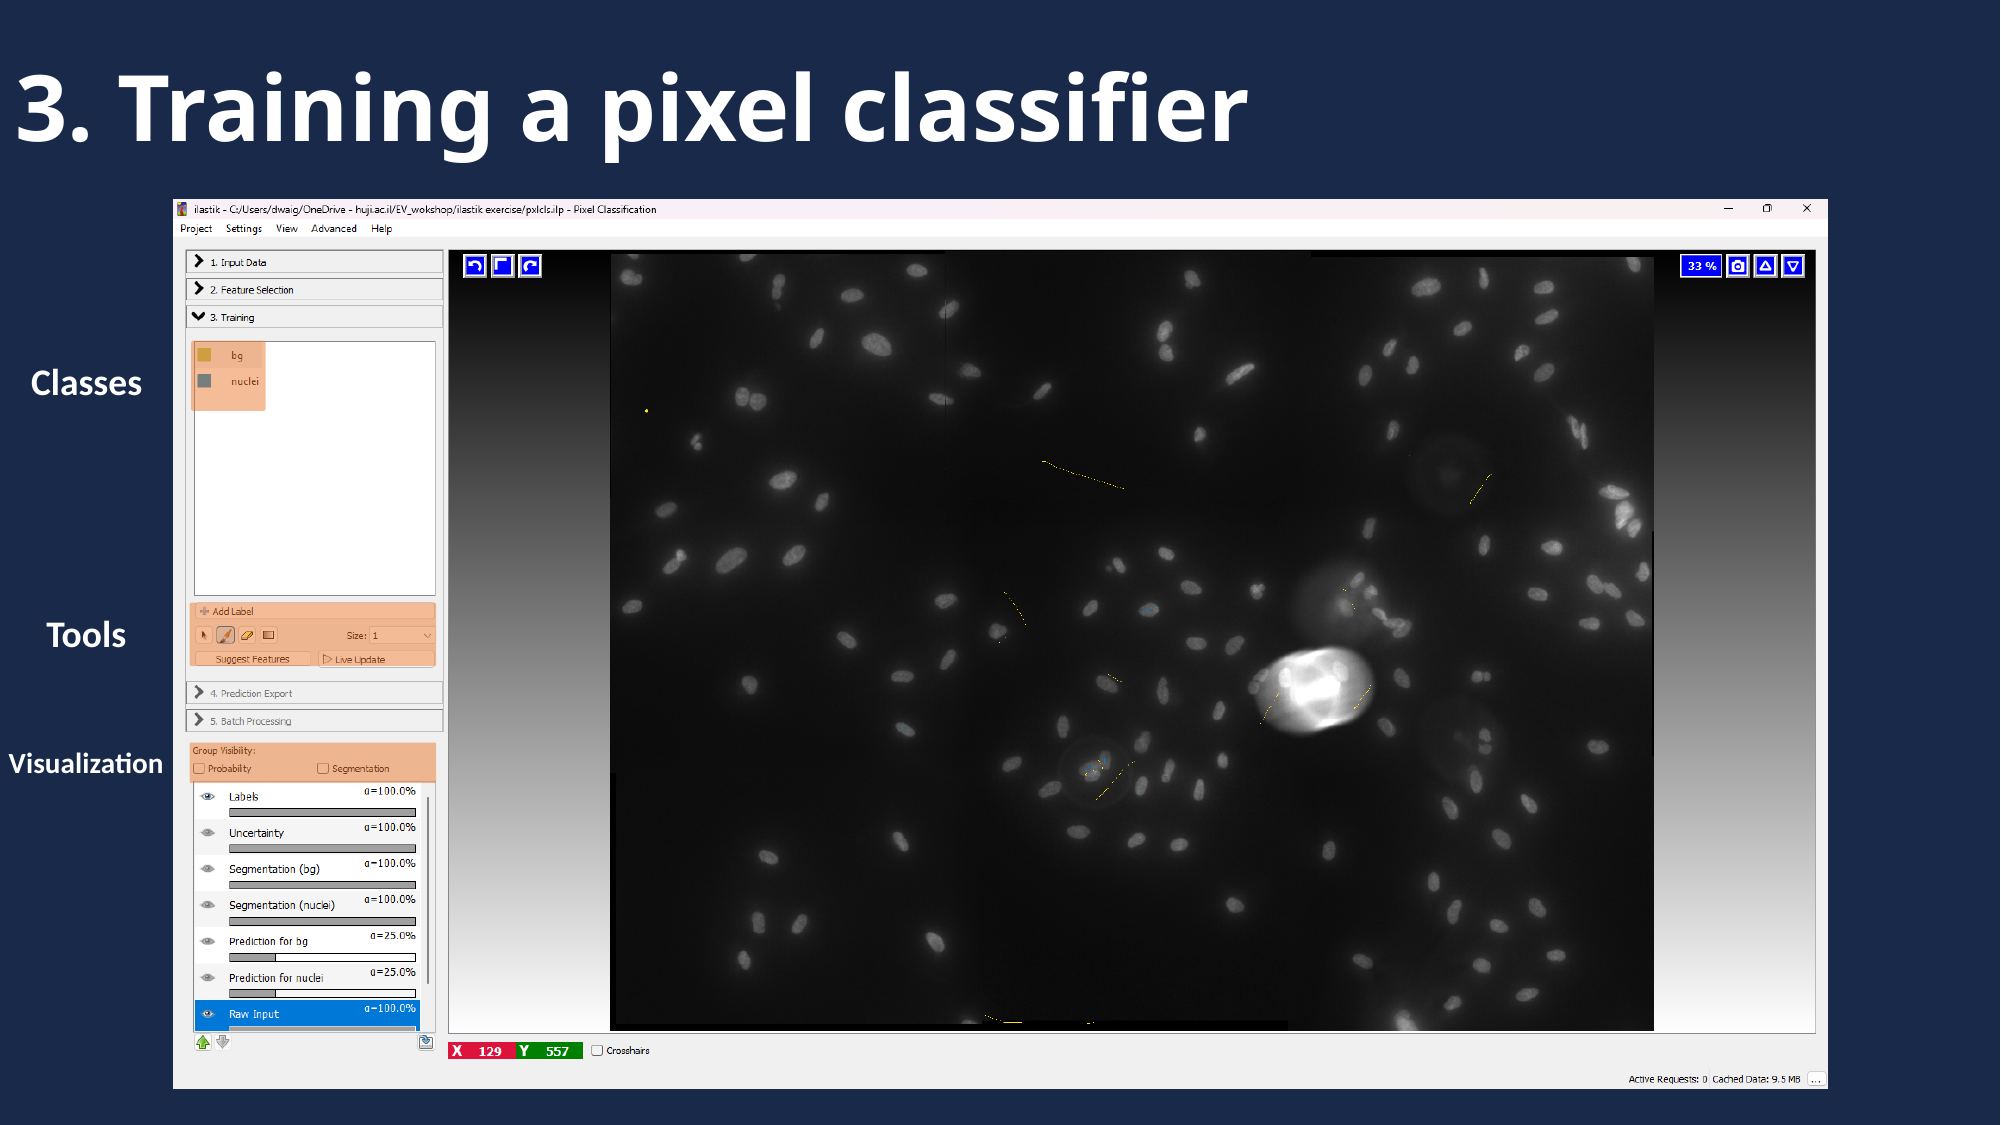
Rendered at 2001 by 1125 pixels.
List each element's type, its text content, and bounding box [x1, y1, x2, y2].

text_box Tools [31, 602, 142, 663]
picture [173, 199, 1828, 1089]
title 3. Training a pixel classifier [0, 2, 1725, 221]
text_box Visualization [0, 737, 173, 788]
text_box Classes [16, 350, 158, 411]
